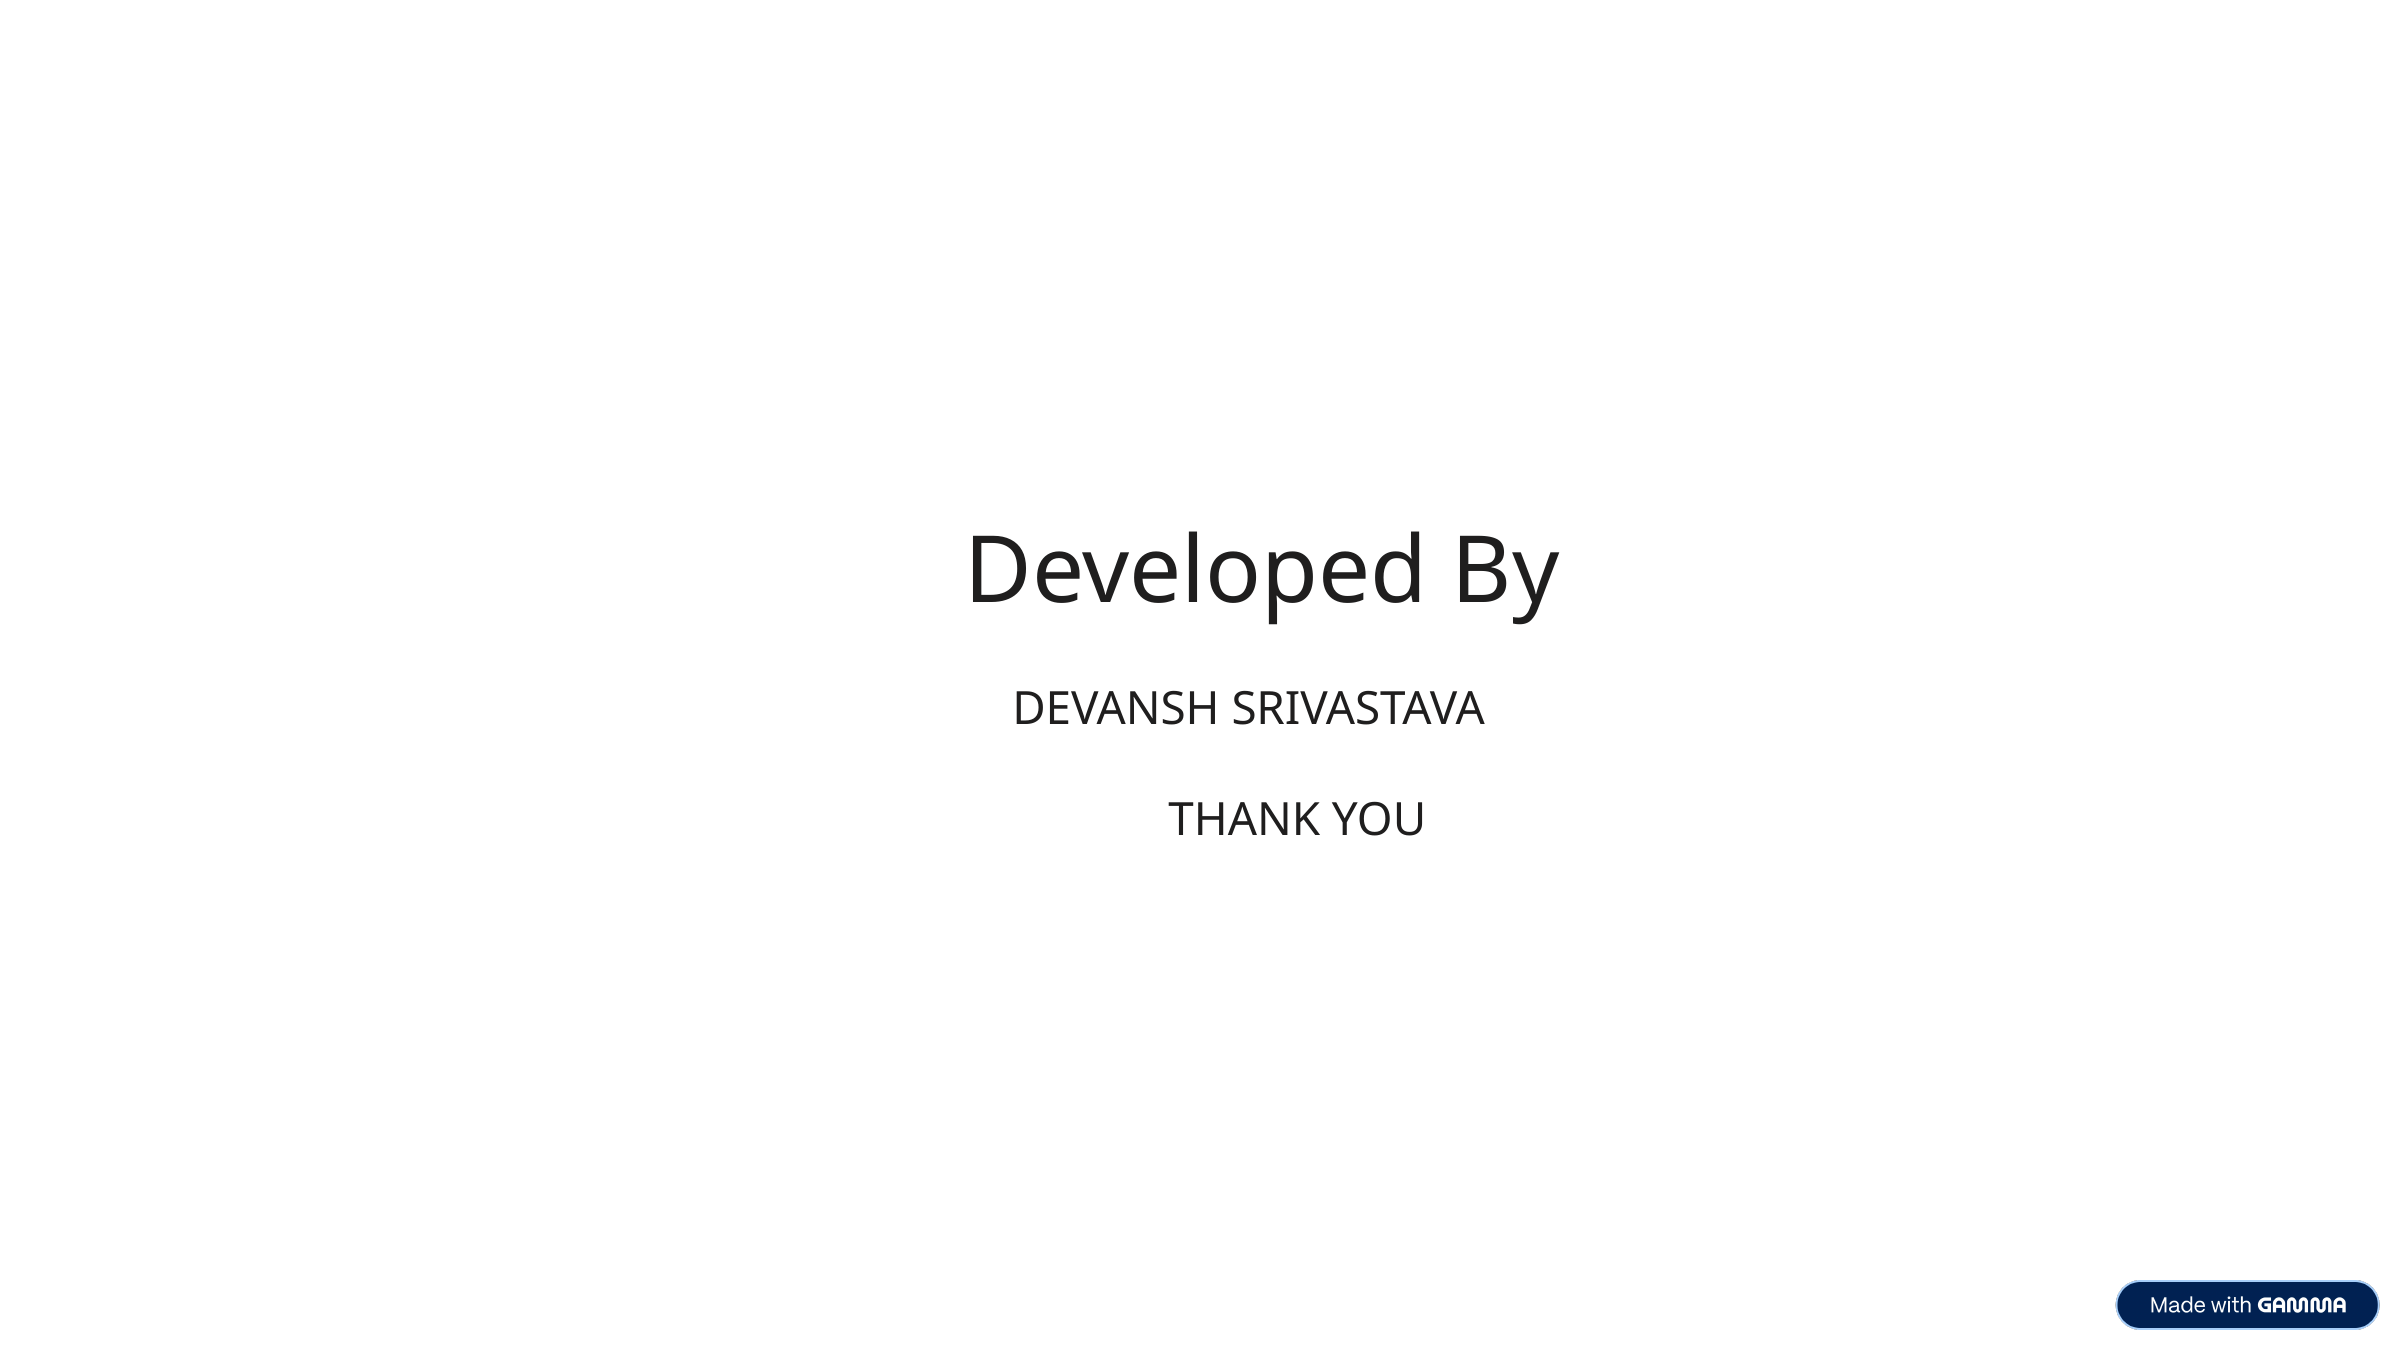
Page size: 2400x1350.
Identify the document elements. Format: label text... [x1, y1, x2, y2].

text_box Developed By [124, 504, 1492, 622]
picture [2106, 1271, 2389, 1339]
text_box THANK YOU [124, 786, 1297, 846]
text_box DEVANSH SRIVASTAVA [124, 674, 1431, 734]
